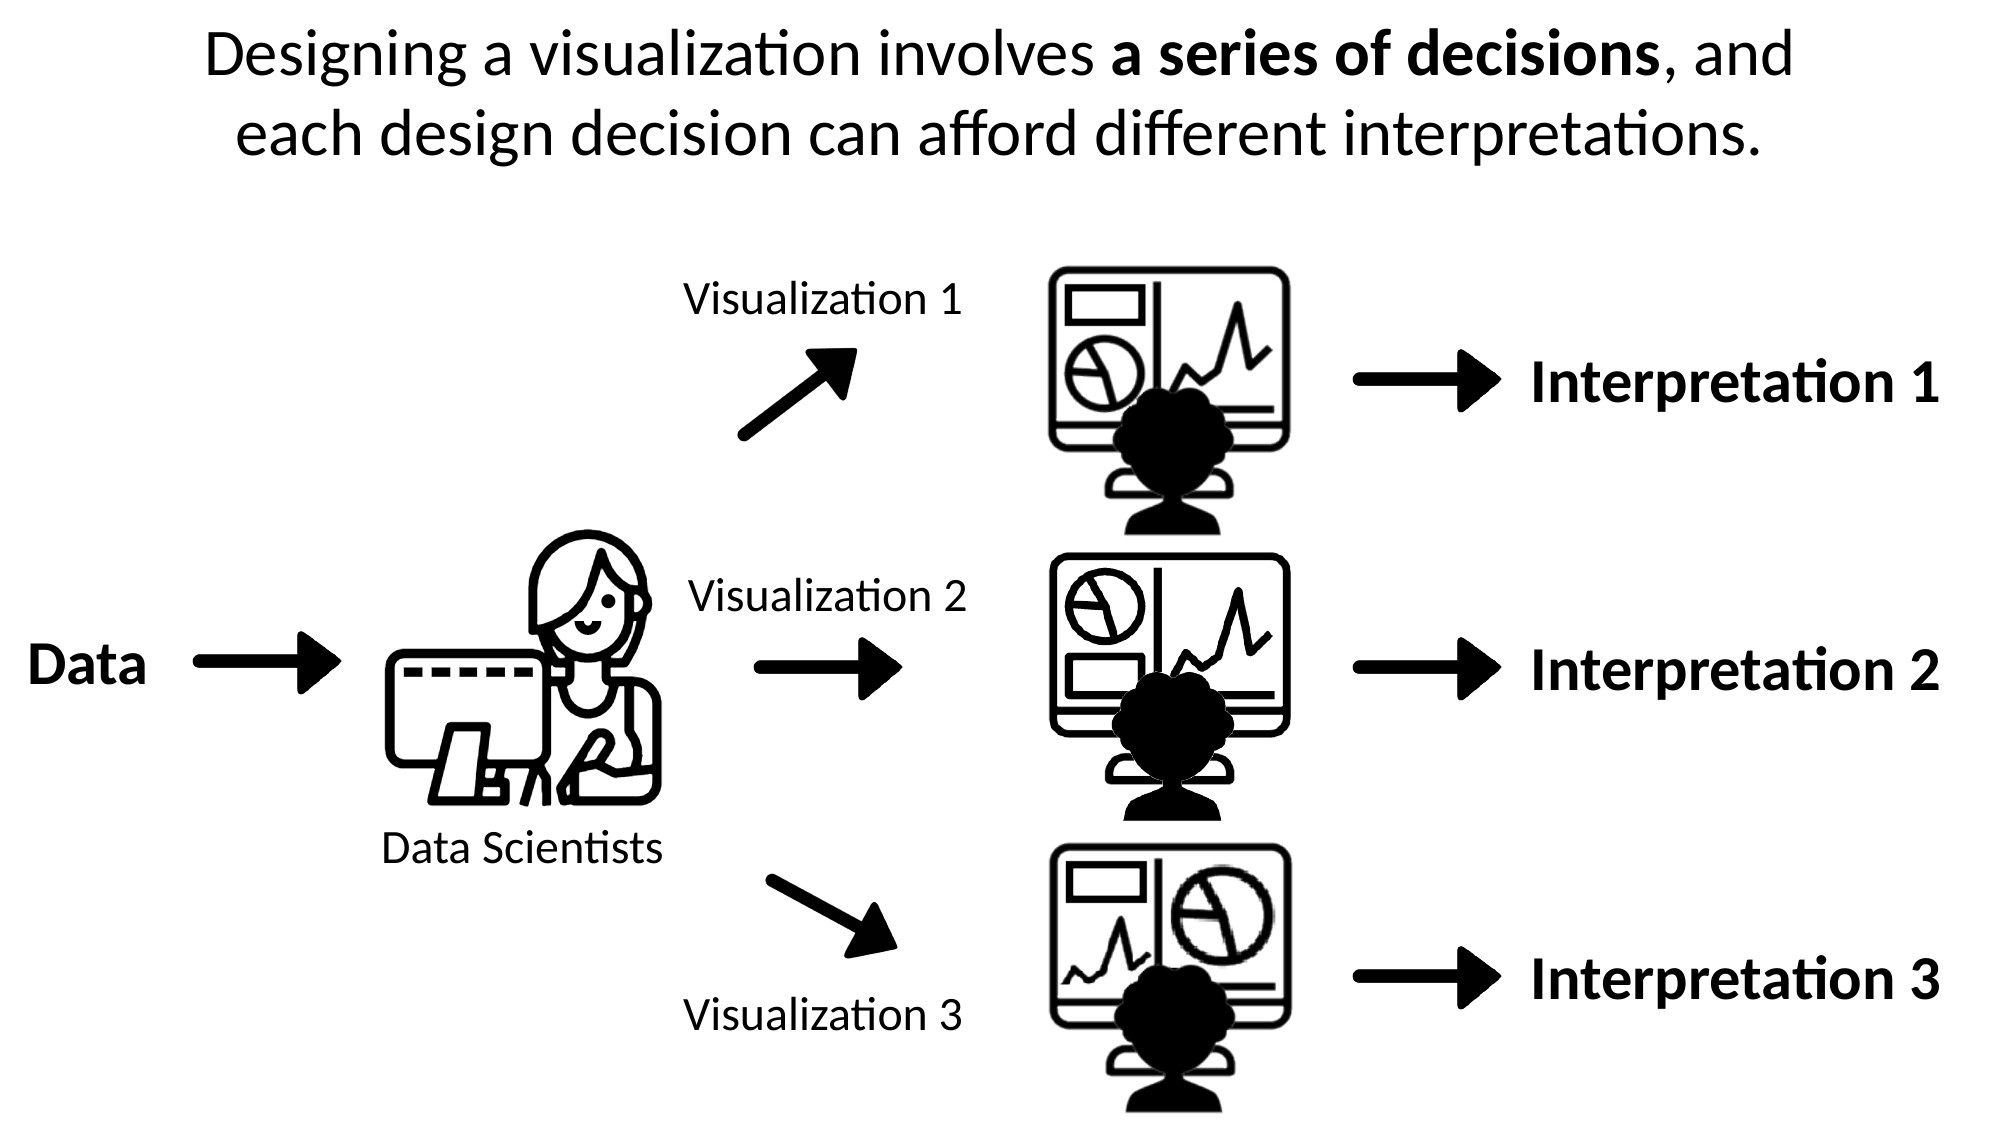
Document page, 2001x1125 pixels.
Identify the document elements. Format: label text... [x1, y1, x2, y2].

picture [1044, 836, 1301, 1120]
picture [1338, 620, 1519, 712]
text_box Interpretation 2 [1519, 621, 2000, 711]
picture [739, 620, 920, 712]
text_box Interpretation 1 [1519, 332, 1961, 423]
text_box Visualization 1 [646, 258, 1000, 332]
picture [363, 505, 700, 828]
picture [1338, 332, 1519, 424]
text_box Designing a visualization involves a series of decisions, and each design decision can afford different interpretations. [169, 1, 1831, 176]
picture [733, 830, 934, 975]
text_box Visualization 2 [700, 556, 1005, 629]
text_box Data Scientists [345, 807, 700, 881]
text_box Interpretation 3 [1519, 929, 2000, 1020]
text_box Data [0, 614, 178, 705]
picture [1338, 929, 1519, 1021]
picture [1024, 256, 1323, 541]
picture [700, 332, 897, 482]
picture [178, 614, 359, 706]
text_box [1023, 540, 1304, 834]
text_box Visualization 3 [646, 975, 1000, 1048]
